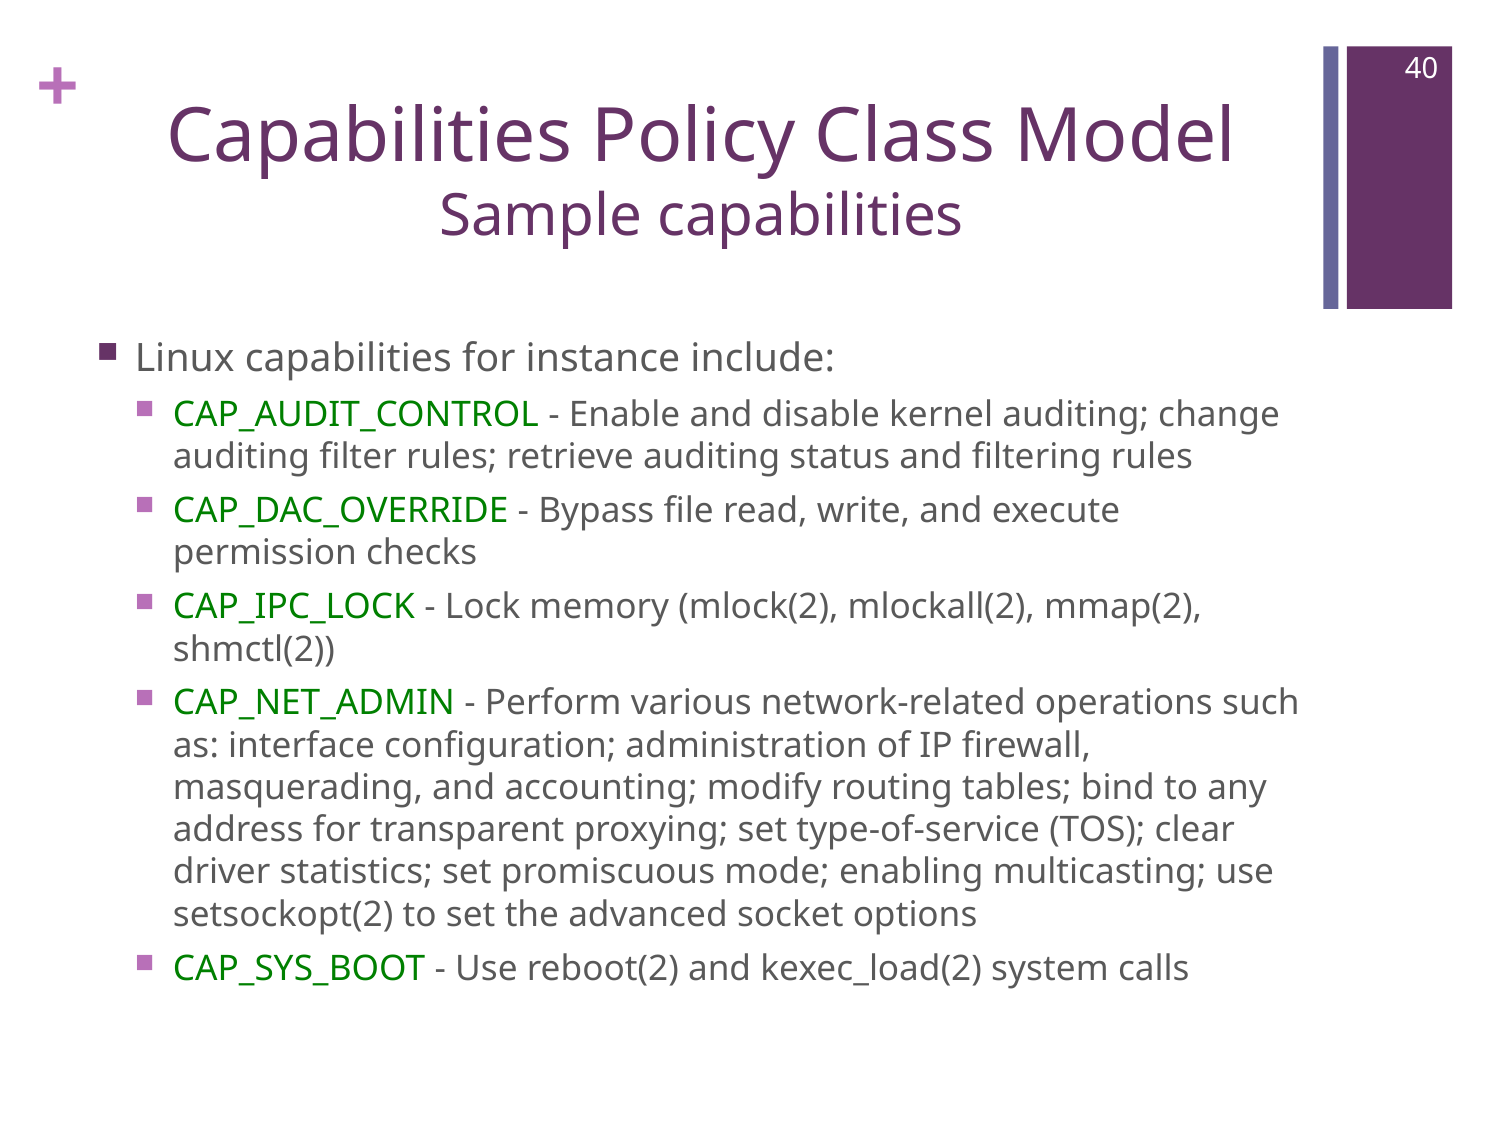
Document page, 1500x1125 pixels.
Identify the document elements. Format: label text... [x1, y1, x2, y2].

title Capabilities Policy Class Model Sample capabilities [81, 79, 1322, 263]
slide_number 40 [1362, 39, 1454, 100]
list Linux capabilities for instance include: CAP_AUDIT_CONTROL - Enable and disable kernel auditing; change auditing filter rules; retrieve auditing status and filtering rules CAP_DAC_OVERRIDE - Bypass file read, write, and execute permission checks CAP_IPC_LOCK - Lock memory (mlock(2), mlockall(2), mmap(2), shmctl(2)) CAP_NET_ADMIN - Perform various network-related operations such as: interface configuration; administration of IP firewall, masquerading, and accounting; modify routing tables; bind to any address for transparent proxying; set type-of-service (TOS); clear driver statistics; set promiscuous mode; enabling multicasting; use setsockopt(2) to set the advanced socket options CAP_SYS_BOOT - Use reboot(2) and kexec_load(2) system calls [81, 324, 1322, 1005]
